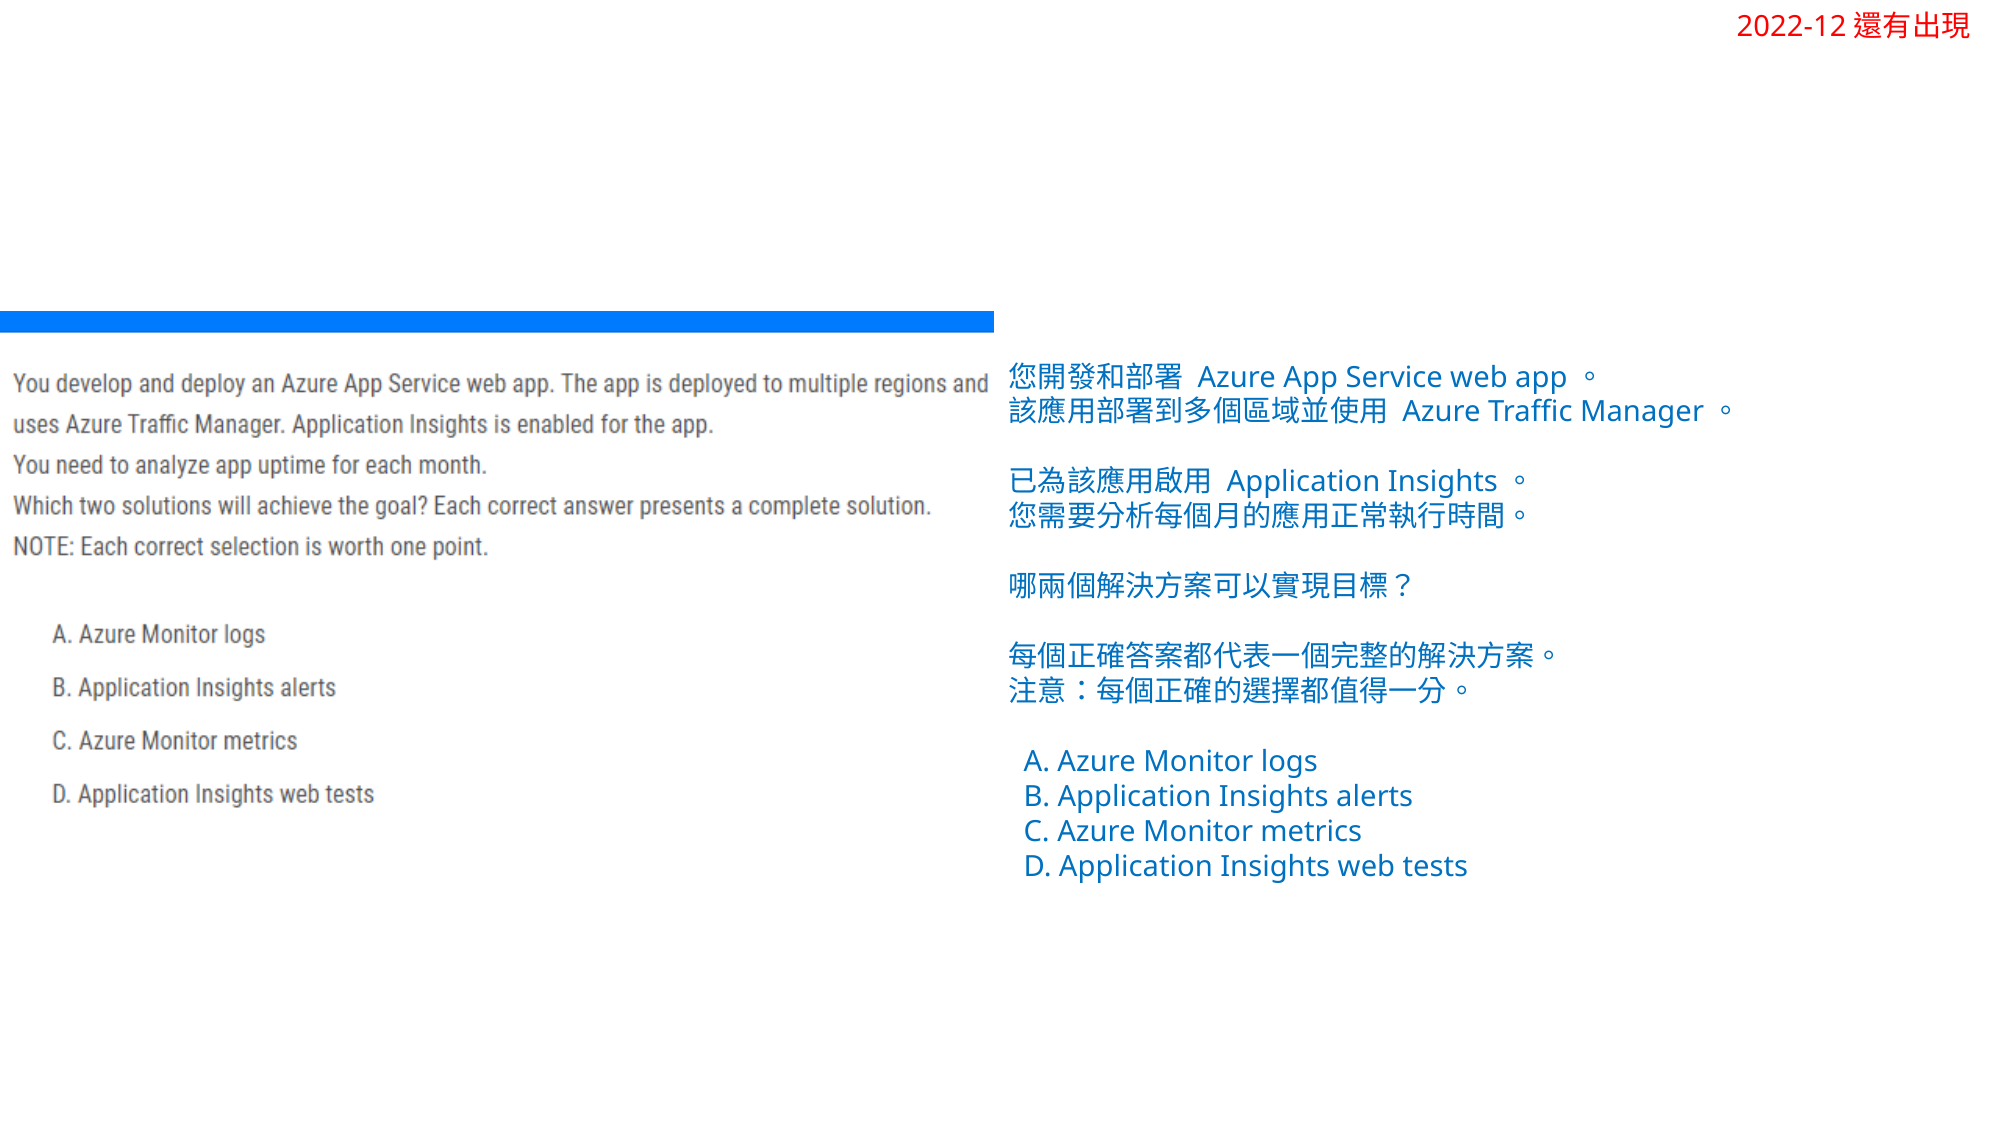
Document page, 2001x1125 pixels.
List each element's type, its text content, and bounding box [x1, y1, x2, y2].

text_box 2022-12還有出現 [1721, 0, 1999, 50]
text_box 您開發和部署 Azure App Service web app。 該應用部署到多個區域並使用 Azure Traffic Manager。 已為該應用啟用 Application Insights。 您需要分析每個月的應用正常執行時間。 哪兩個解決方案可以實現目標？ 每個正確答案都代表一個完整的解決方案。 注意：每個正確的選擇都值得一分。 A. Azure Monitor logs B. Application Insights alerts C. Azure Monitor metrics D. Application Insights web tests [993, 350, 1994, 890]
picture [0, 311, 994, 814]
